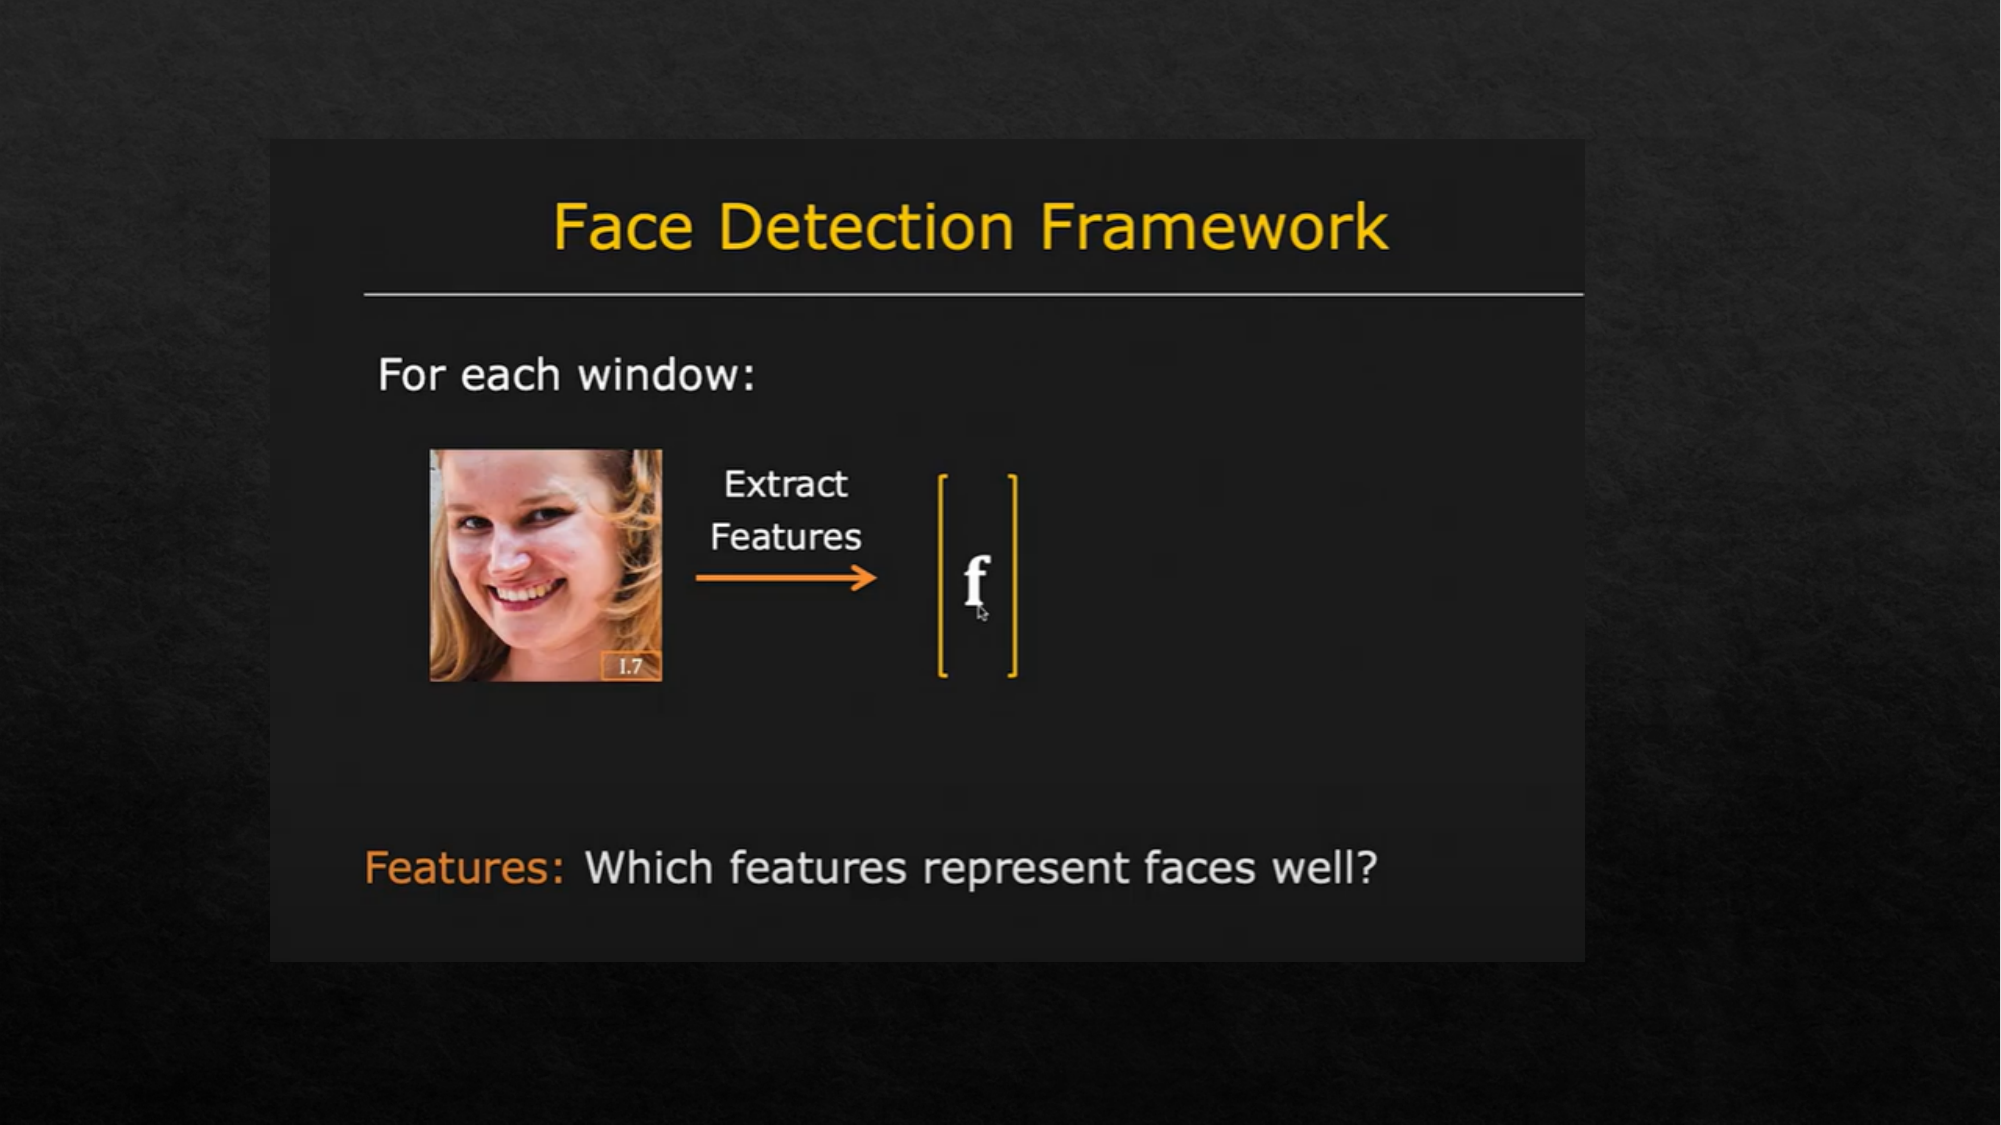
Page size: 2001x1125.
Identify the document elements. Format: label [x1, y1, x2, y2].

picture [269, 139, 1585, 962]
list [149, 340, 1849, 1025]
